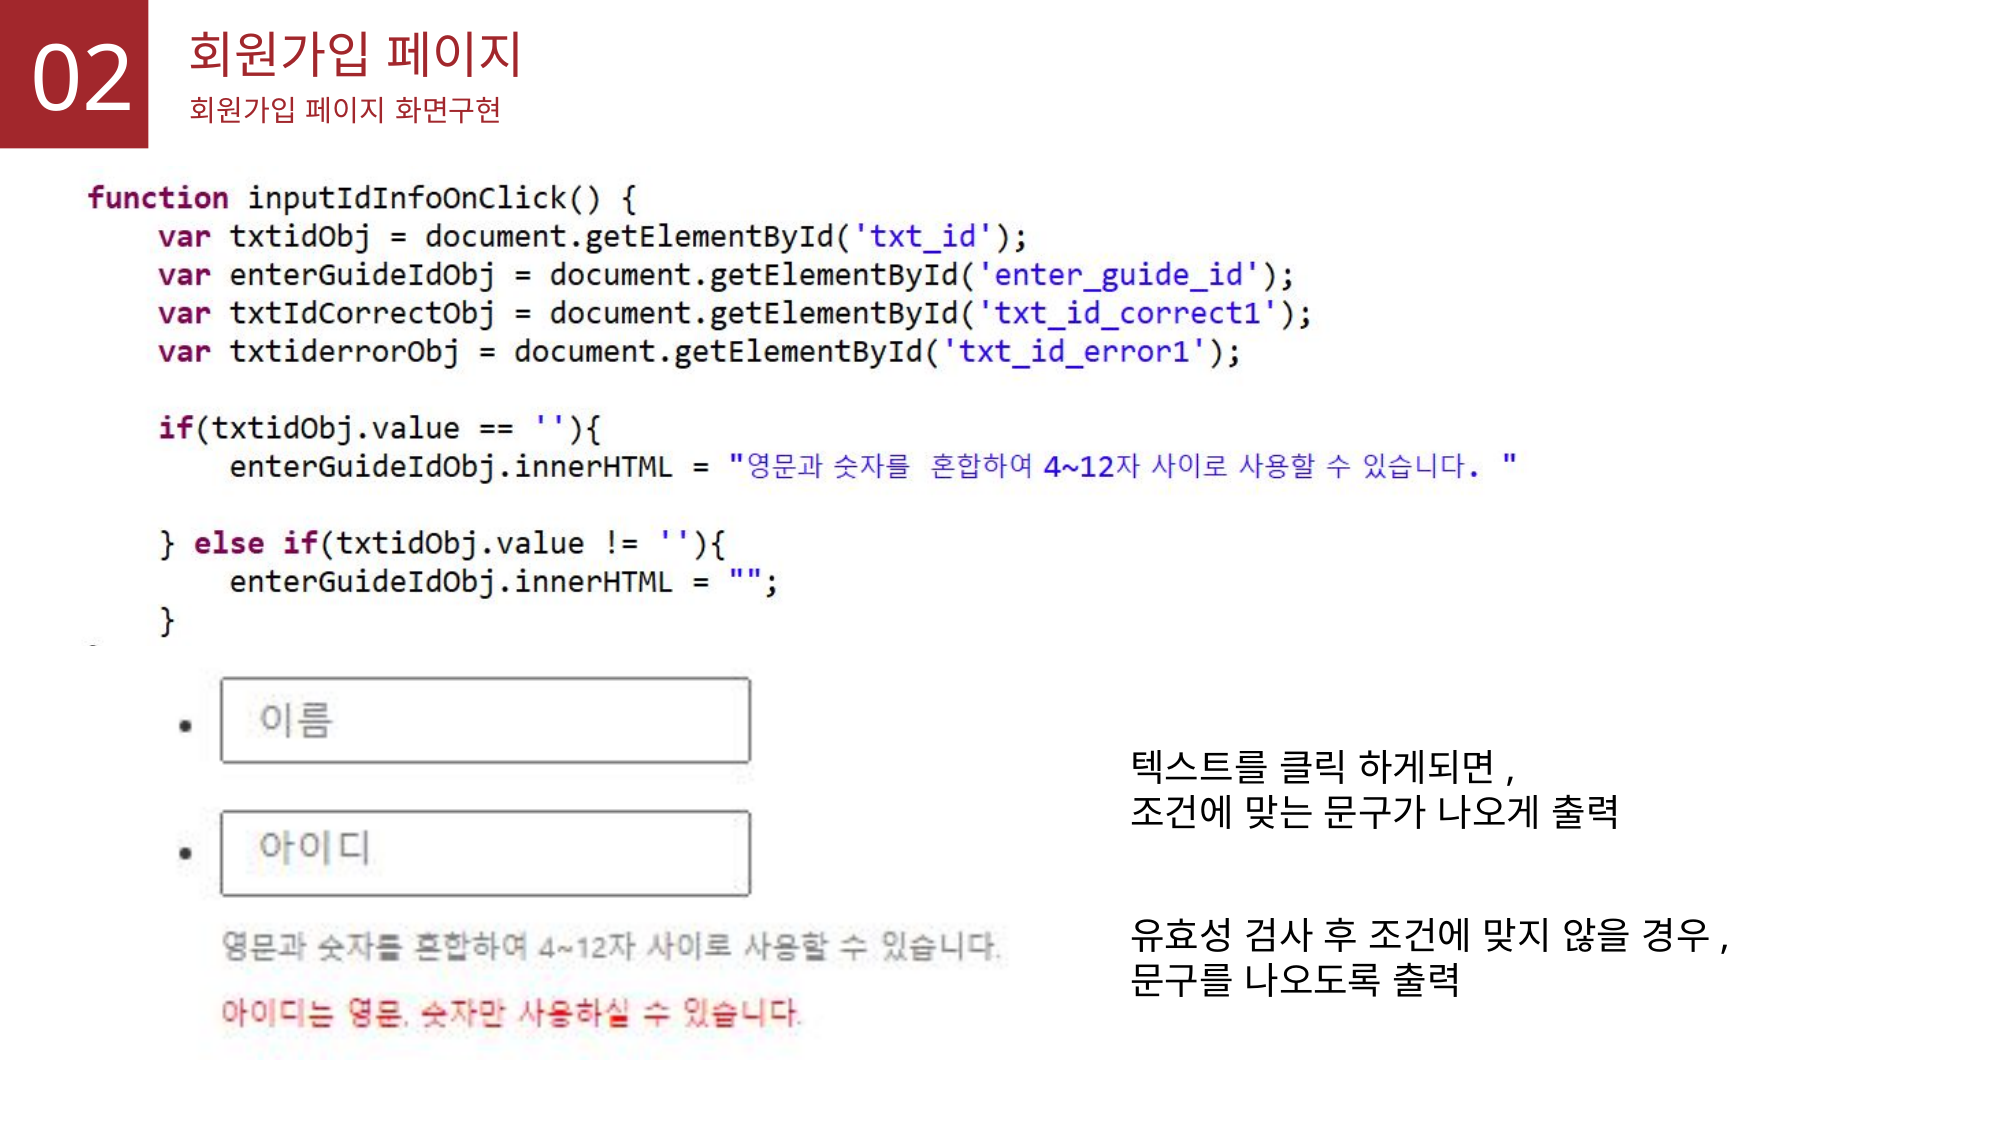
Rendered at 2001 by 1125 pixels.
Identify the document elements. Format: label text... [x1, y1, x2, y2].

text_box 유효성 검사 후 조건에 맞지 않을 경우, 문구를 나오도록 출력 [1116, 904, 1952, 1009]
text_box 텍스트를 클릭 하게되면, 조건에 맞는 문구가 나오게 출력 [1116, 736, 1952, 842]
text_box [0, 0, 149, 149]
picture [16, 166, 1587, 1060]
text_box 회원가입 페이지 [173, 15, 540, 91]
text_box 02 [15, 11, 151, 136]
text_box 회원가입 페이지 화면구현 [174, 85, 519, 135]
